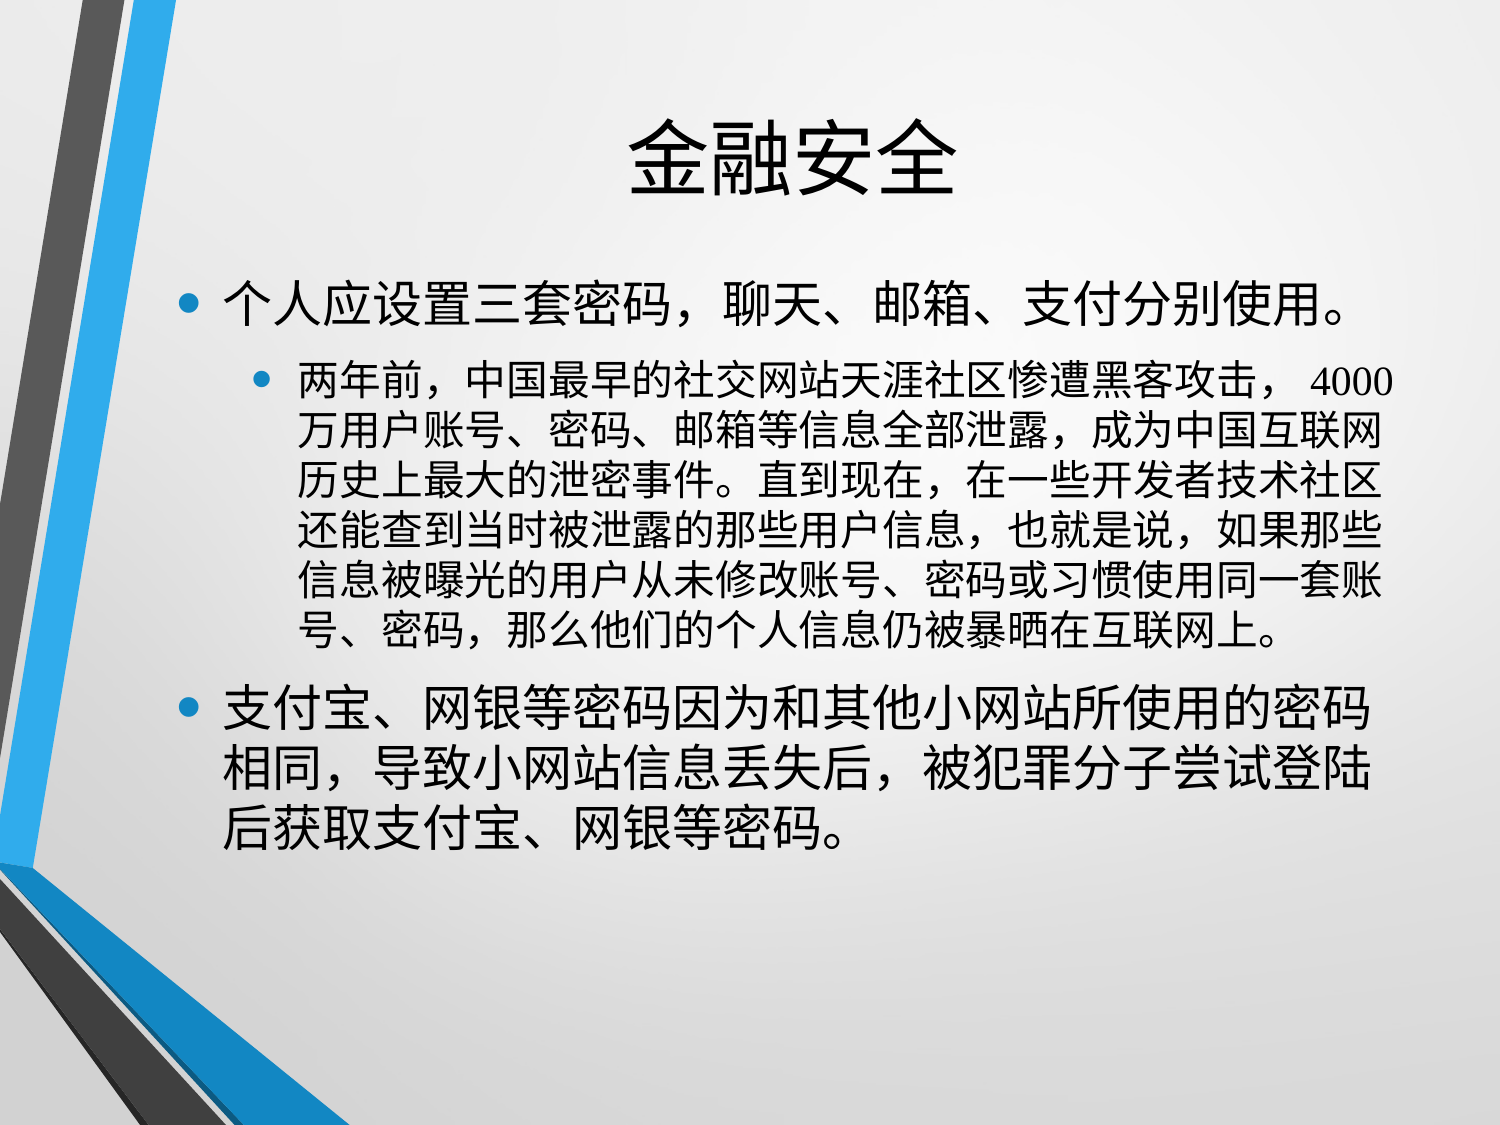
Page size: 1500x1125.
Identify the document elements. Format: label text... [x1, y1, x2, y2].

title 金融安全 [161, 75, 1425, 238]
list 个人应设置三套密码，聊天、邮箱、支付分别使用。 两年前，中国最早的社交网站天涯社区惨遭黑客攻击，4000万用户账号、密码、邮箱等信息全部泄露，成为中国互联网历史上最大的泄密事件。直到现在，在一些开发者技术社区还能查到当时被泄露的那些用户信息，也就是说，如果那些信息被曝光的用户从未修改账号、密码或习惯使用同一套账号、密码，那么他们的个人信息仍被暴晒在互联网上。 支付宝、网银等密码因为和其他小网站所使用的密码相同，导致小网站信息丢失后，被犯罪分子尝试登陆后获取支付宝、网银等密码。 [161, 265, 1425, 985]
